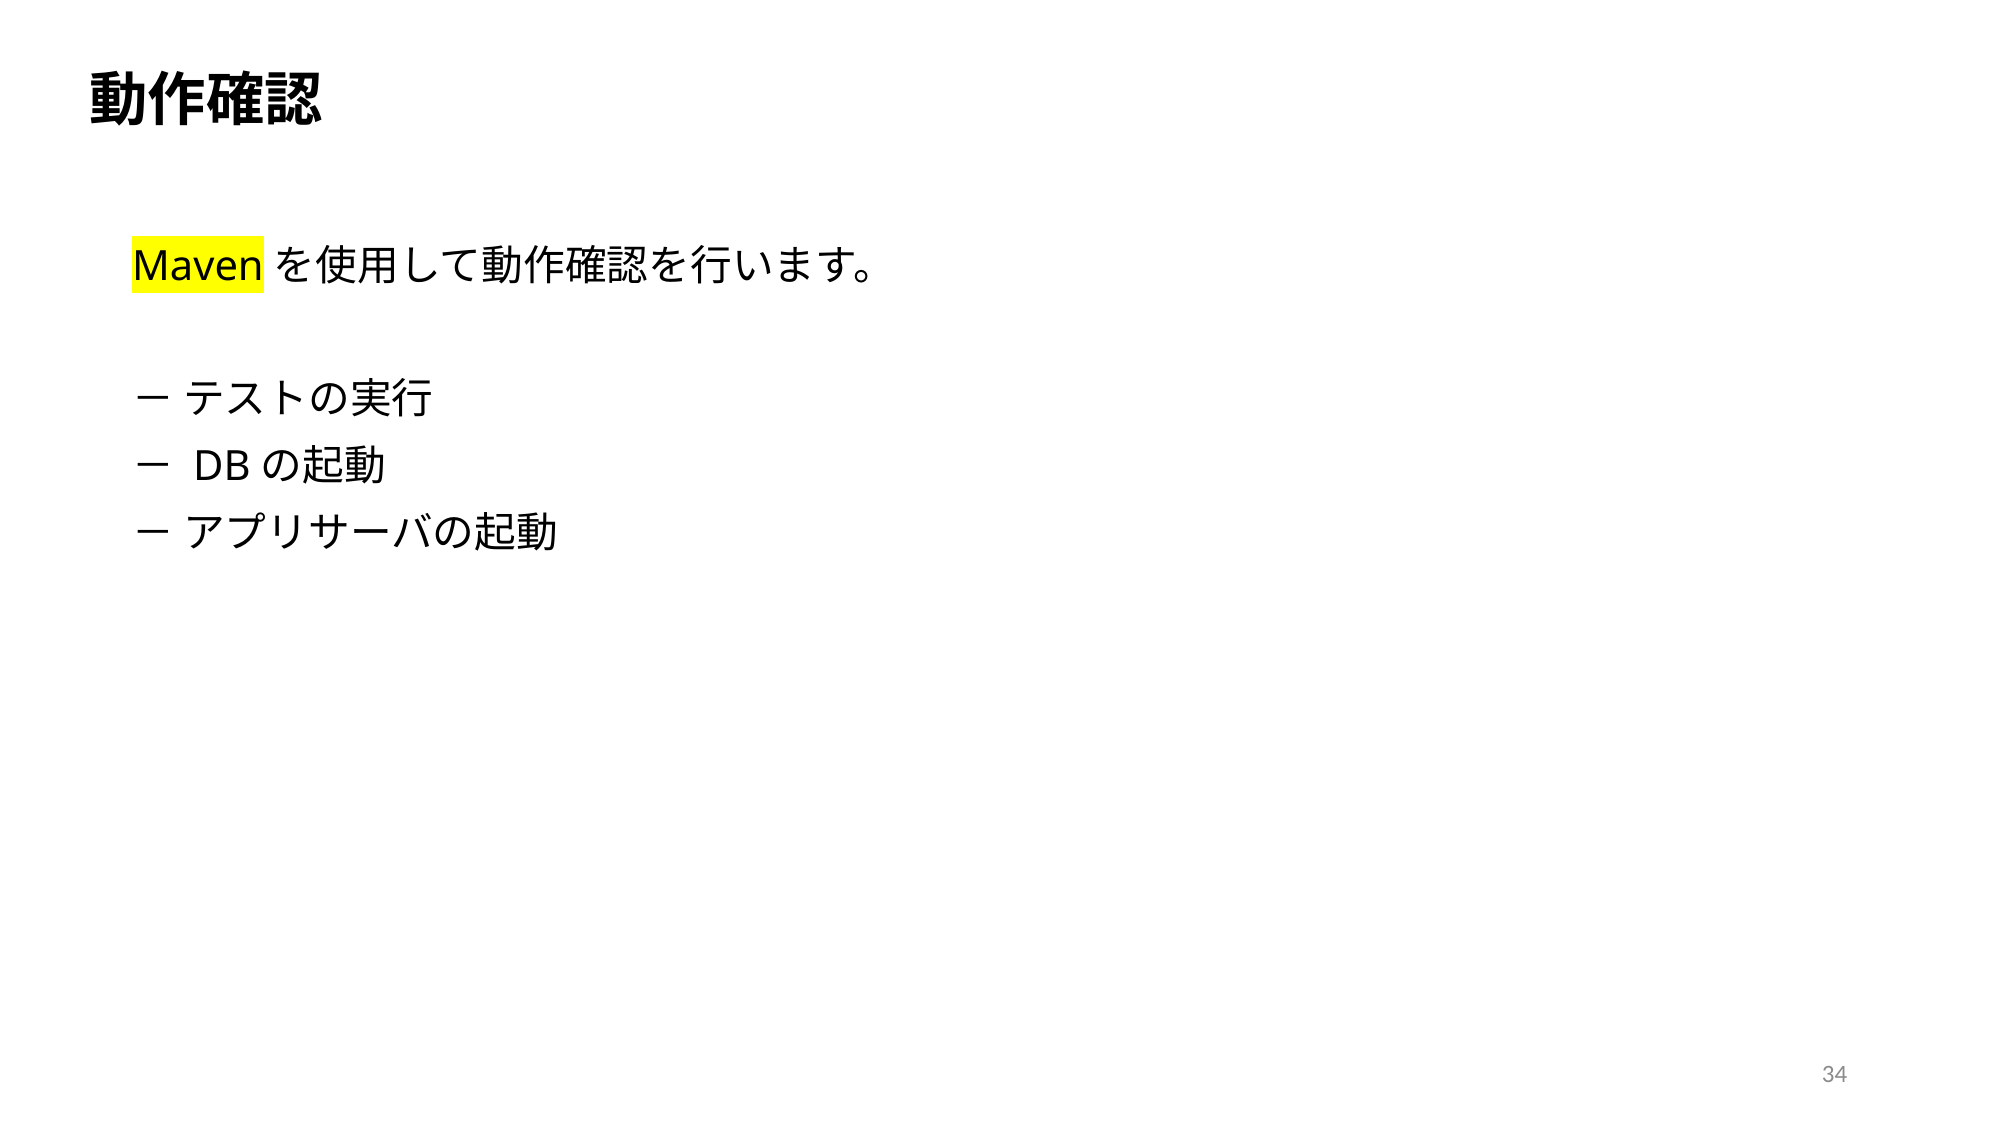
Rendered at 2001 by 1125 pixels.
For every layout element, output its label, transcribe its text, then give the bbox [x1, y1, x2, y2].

text_box 動作確認 [74, 54, 1454, 140]
slide_number 34 [1412, 1042, 1863, 1103]
text_box Mavenを使用して動作確認を行います。 － テストの実行 － DBの起動 － アプリサーバの起動 [117, 214, 1904, 563]
